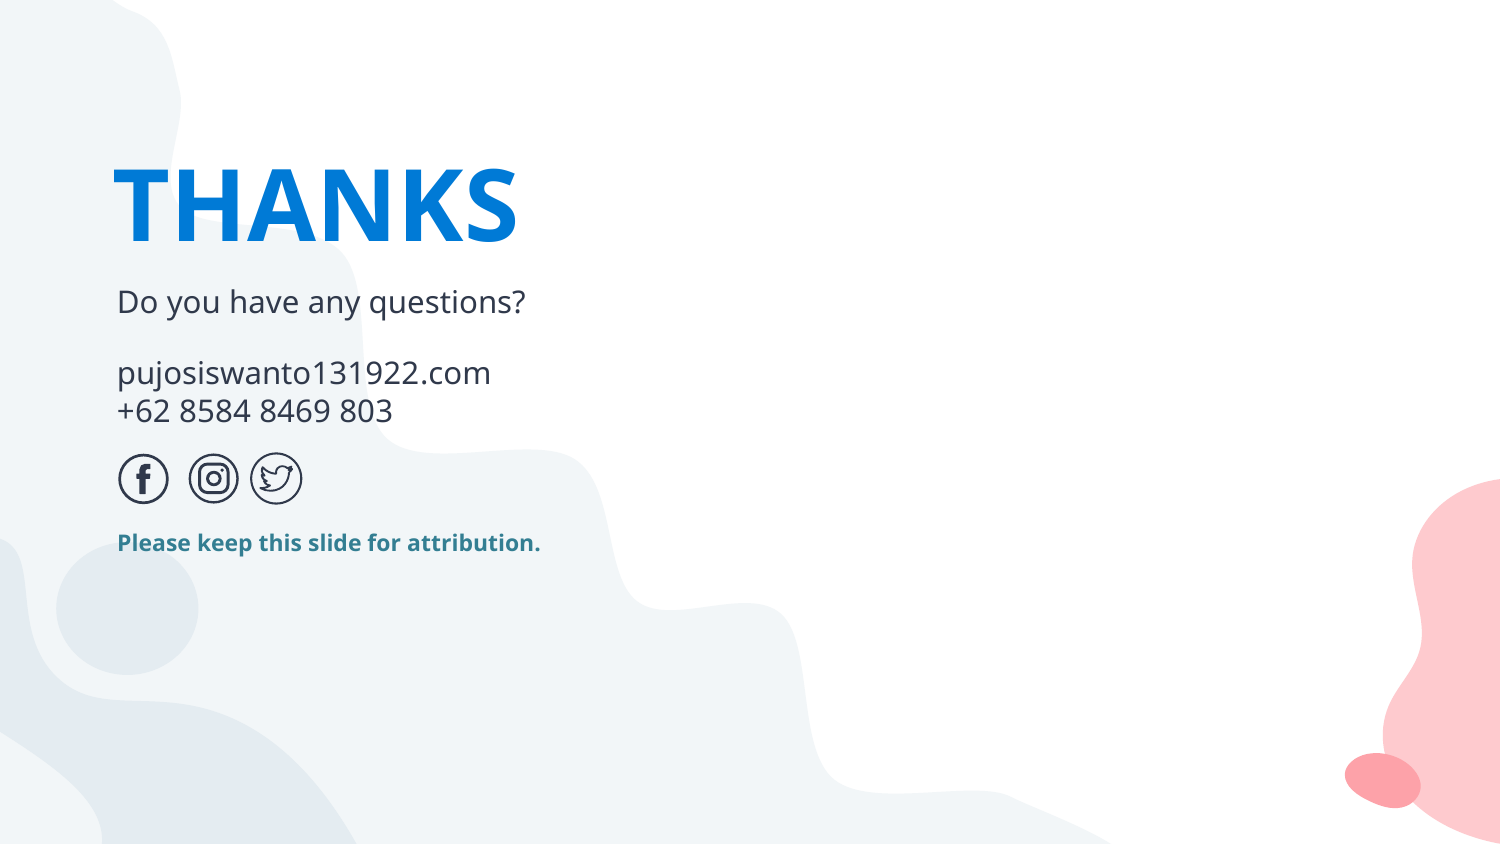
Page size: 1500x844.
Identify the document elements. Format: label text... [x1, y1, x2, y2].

text_box Please keep this slide for attribution. [101, 513, 595, 585]
text_box [1382, 479, 1500, 844]
text_box [249, 451, 304, 506]
text_box pujosiswanto131922.com +62 8584 8469 803 [101, 339, 604, 436]
text_box Do you have any questions? [101, 267, 604, 339]
title THANKS [97, 126, 854, 295]
text_box [1344, 753, 1421, 809]
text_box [117, 453, 239, 505]
